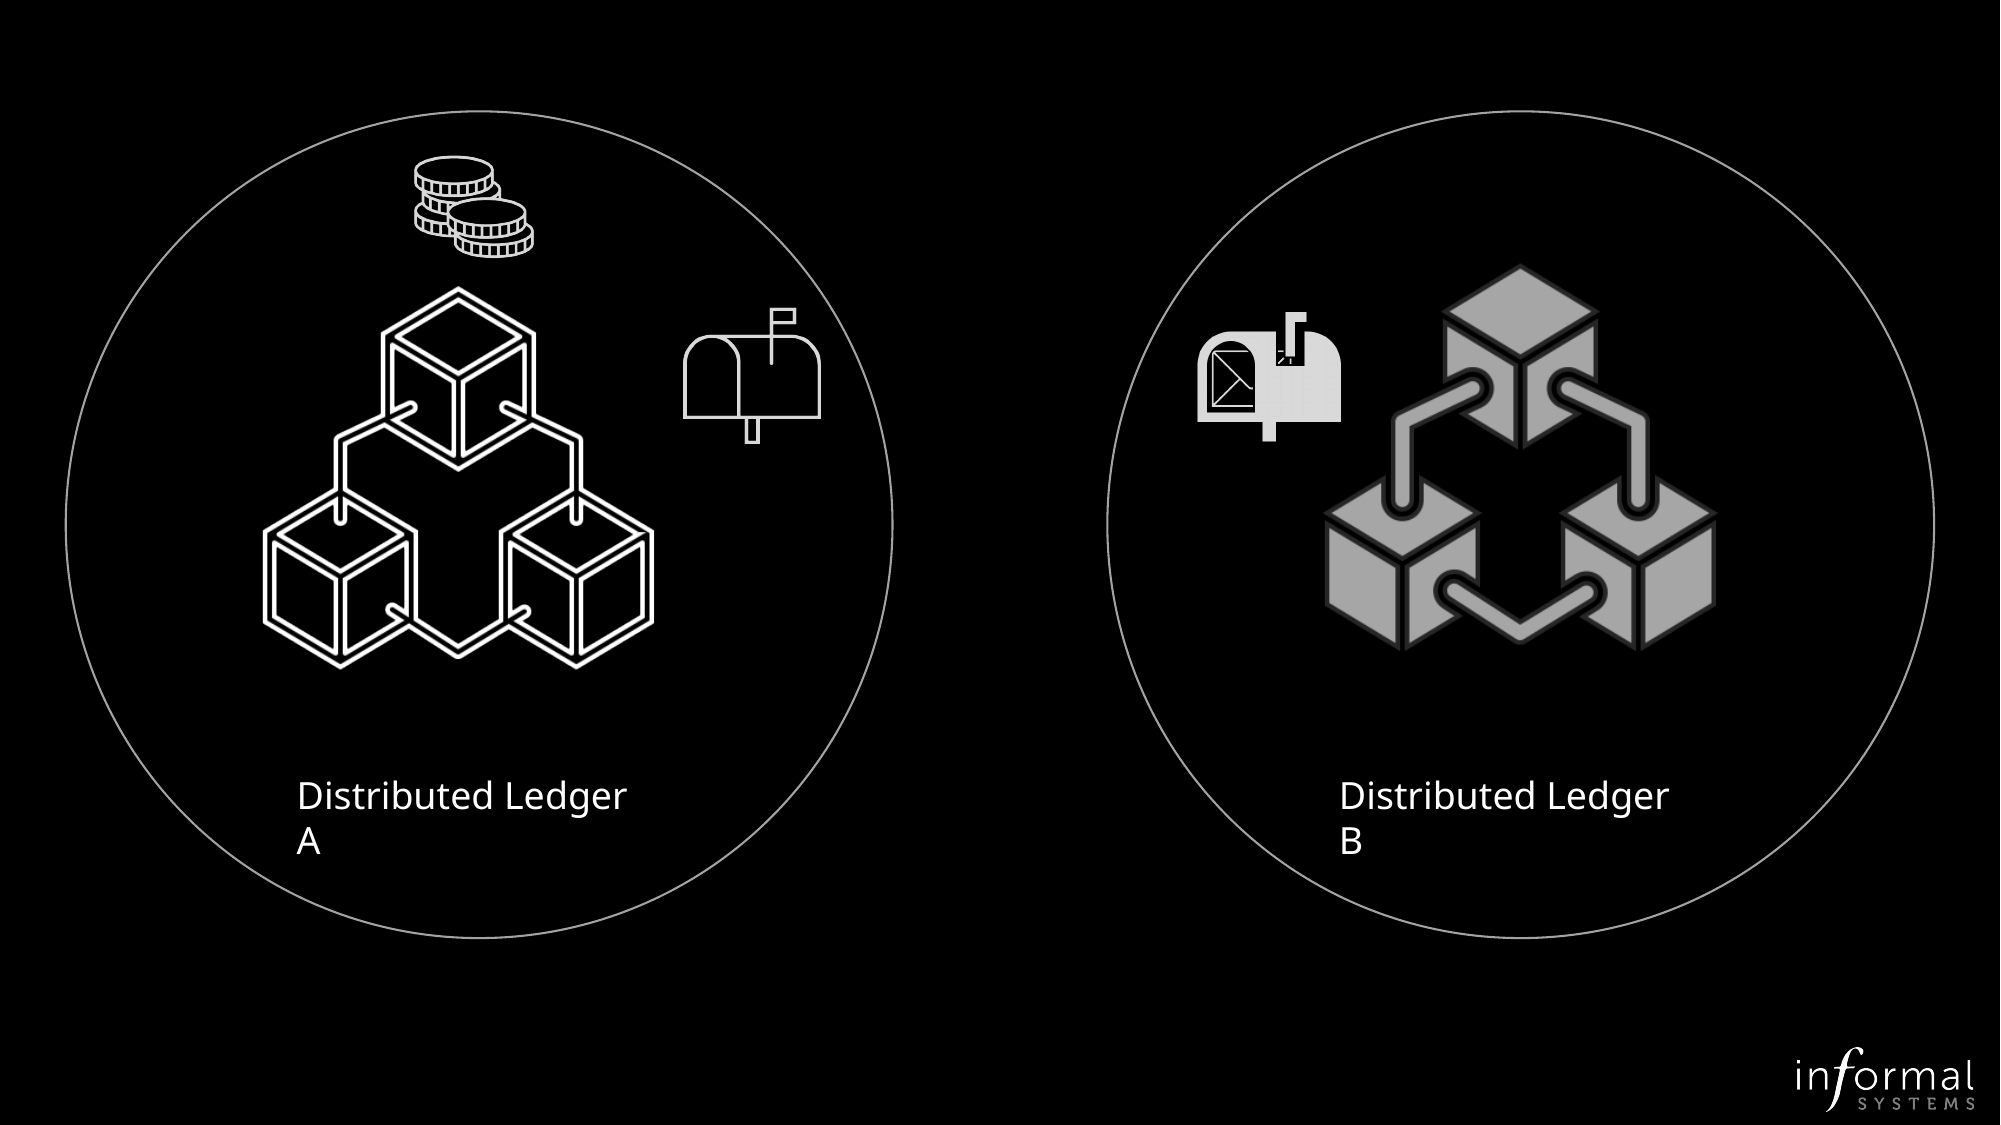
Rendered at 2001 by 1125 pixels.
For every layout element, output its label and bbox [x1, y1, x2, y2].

picture [232, 135, 844, 705]
text_box [1106, 110, 1936, 940]
picture [1177, 233, 1747, 685]
picture [1797, 1043, 1975, 1116]
text_box [64, 110, 894, 940]
